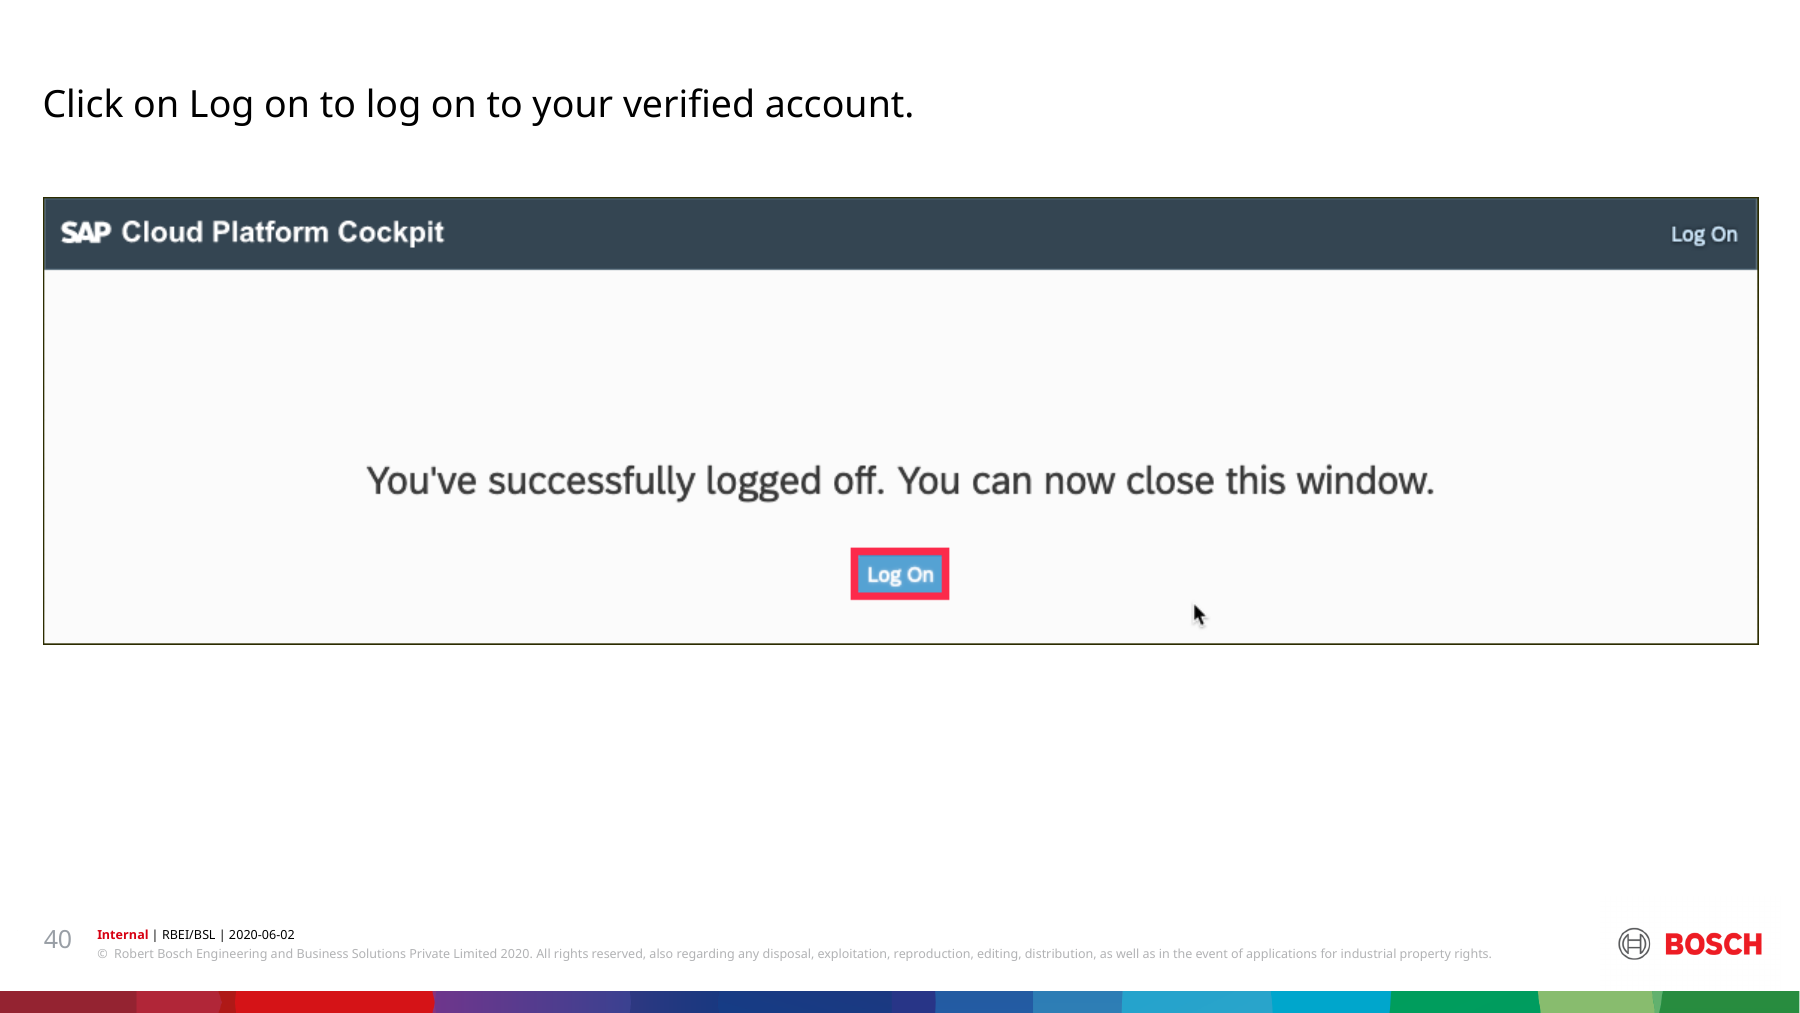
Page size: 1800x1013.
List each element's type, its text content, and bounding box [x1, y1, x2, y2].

picture [0, 905, 1272, 1013]
picture [1390, 896, 1800, 1013]
slide_number 40 [43, 923, 92, 991]
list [43, 197, 1759, 645]
title Click on Log on to log on to your verified account. [42, 85, 1757, 150]
